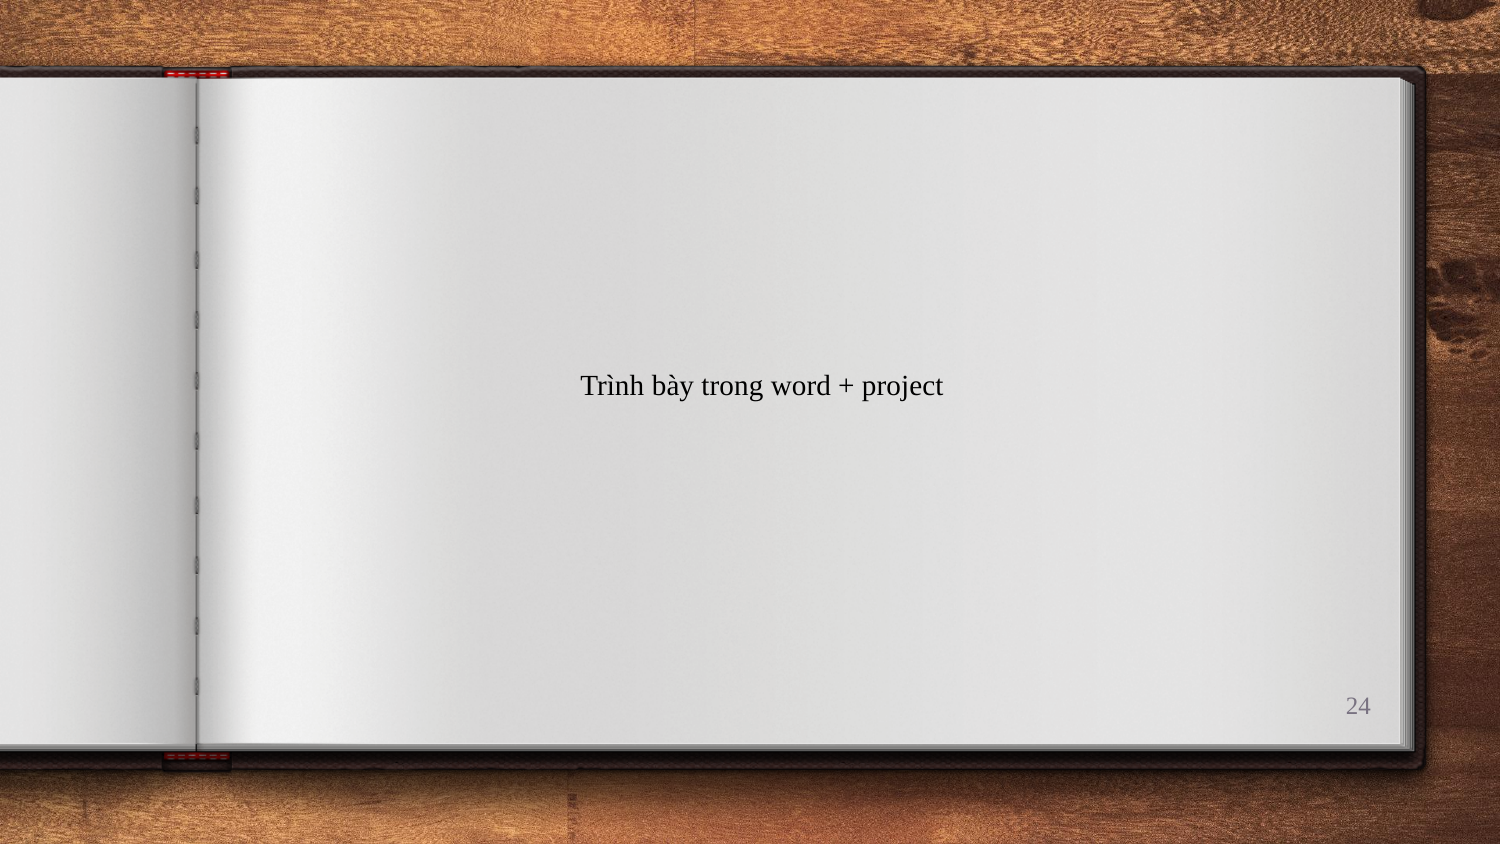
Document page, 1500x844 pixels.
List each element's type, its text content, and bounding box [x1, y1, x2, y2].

text_box Trình bày trong word + project [565, 358, 960, 409]
slide_number 24 [1295, 672, 1386, 737]
picture [0, 0, 1500, 844]
